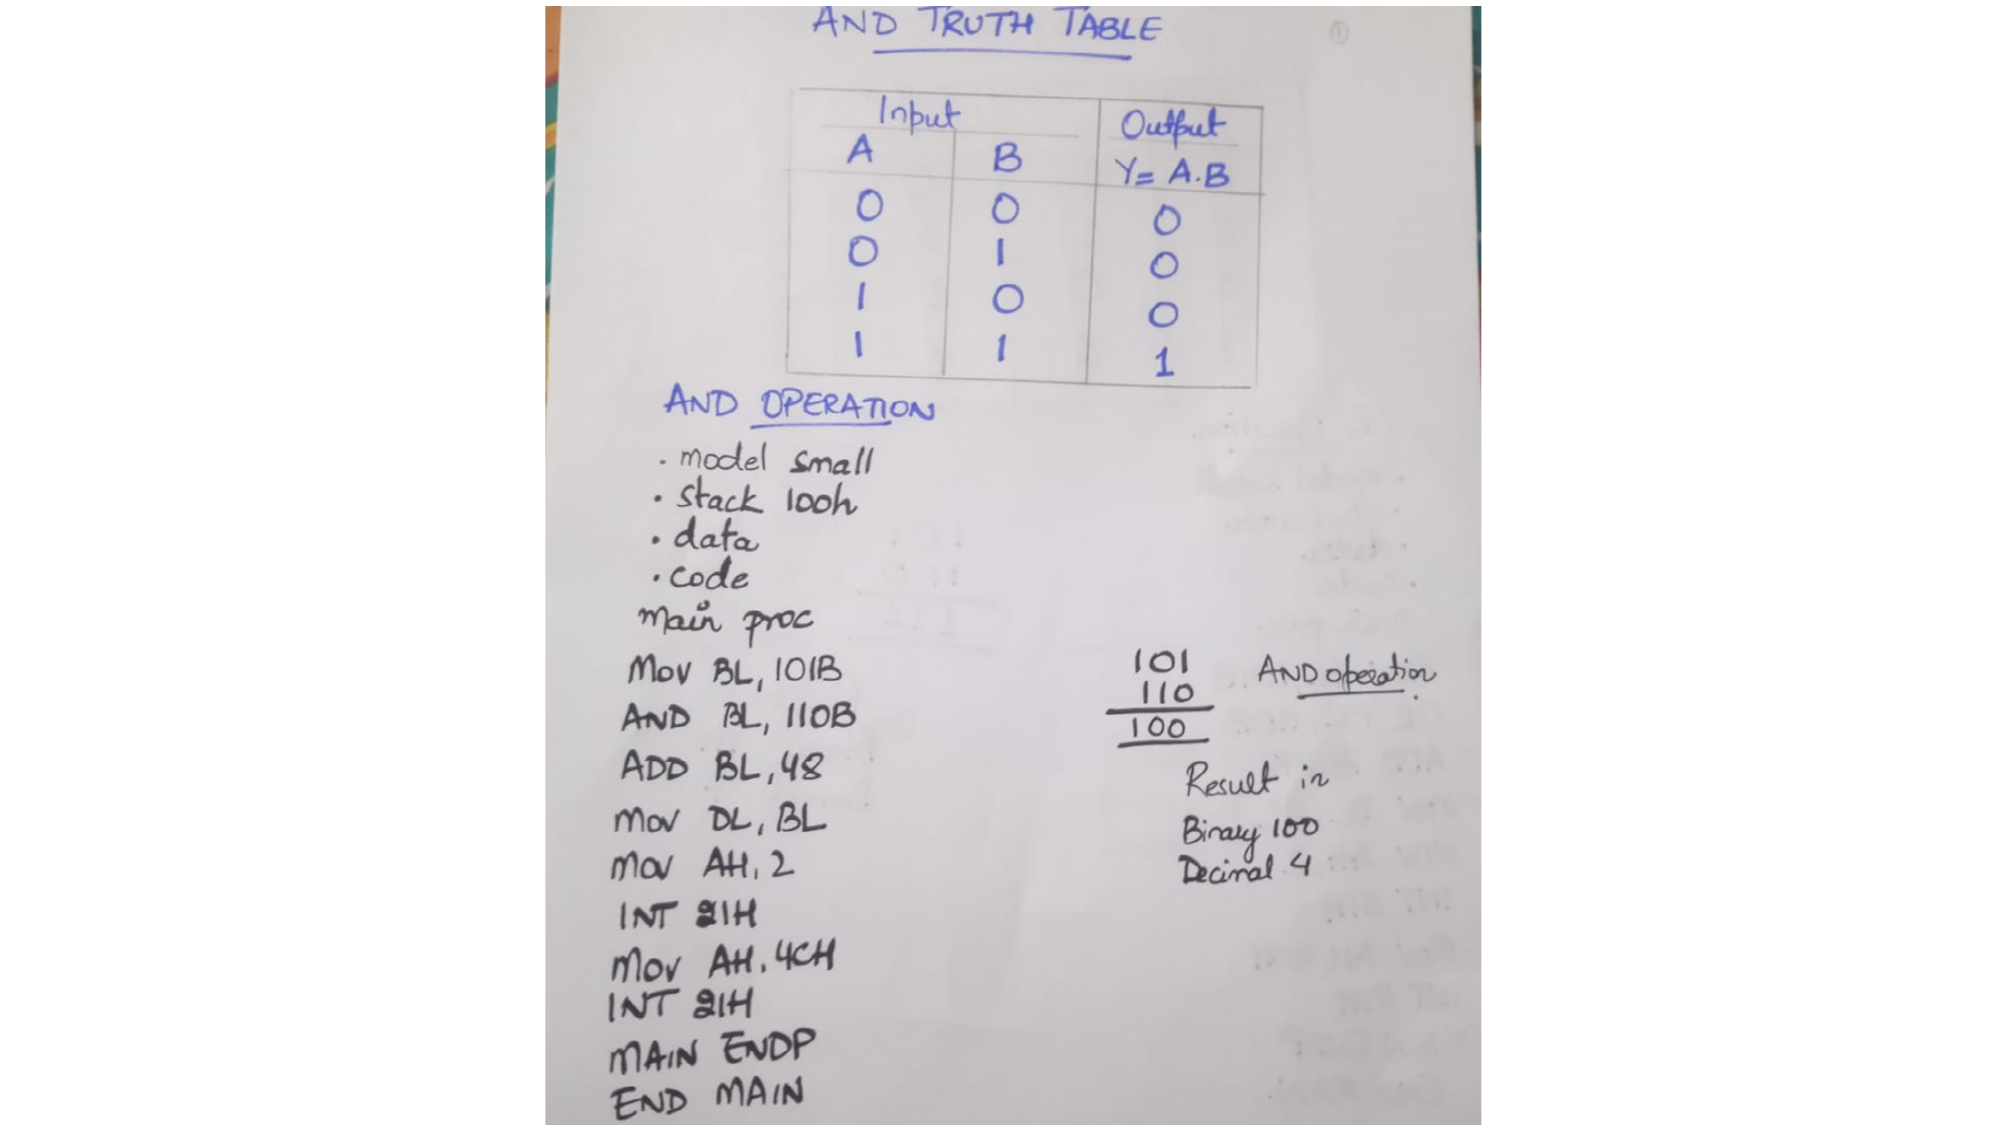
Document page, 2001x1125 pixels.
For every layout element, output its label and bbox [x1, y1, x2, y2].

picture [545, 6, 1482, 1125]
